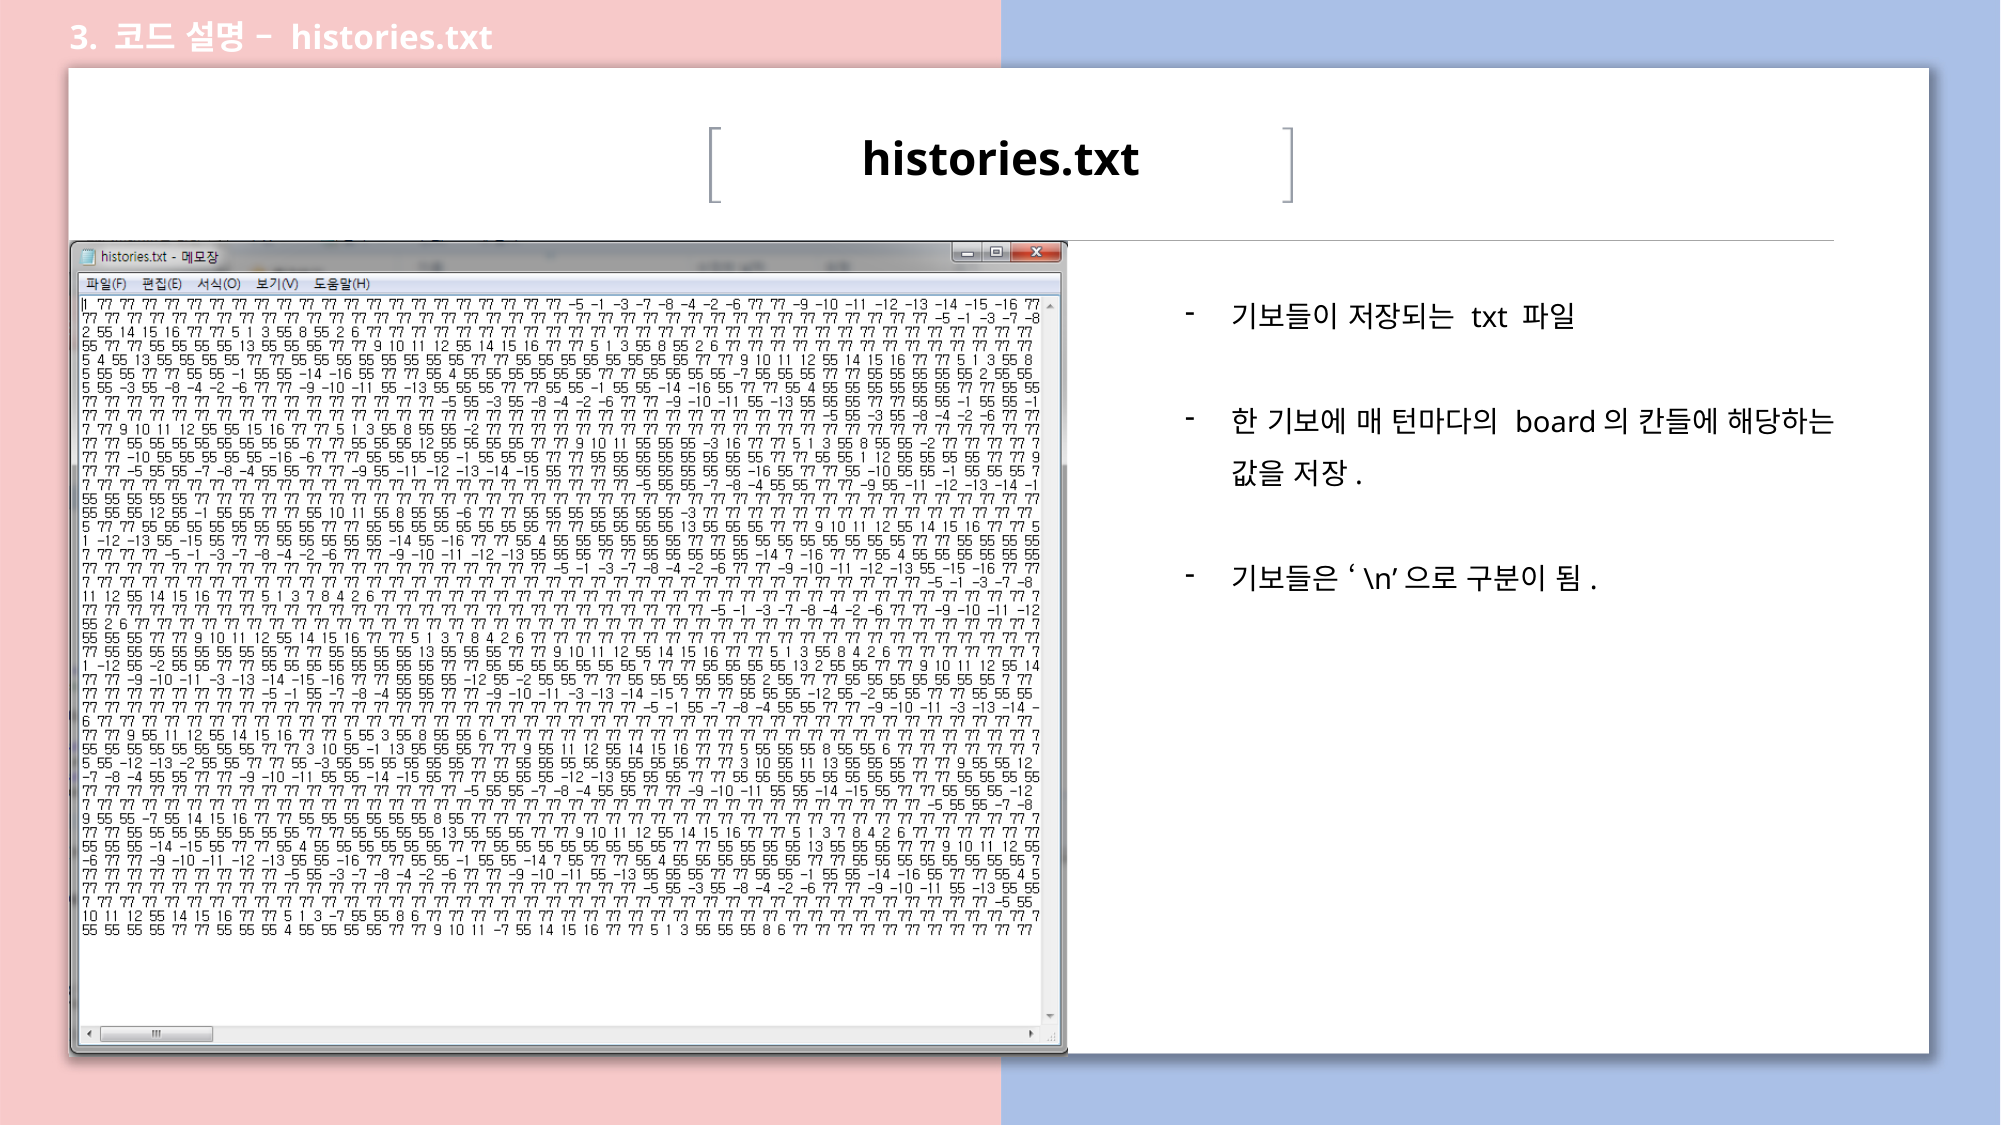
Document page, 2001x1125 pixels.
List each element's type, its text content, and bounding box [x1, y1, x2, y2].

picture [0, 0, 2001, 1125]
text_box 3. 코드 설명 – histories.txt [54, 13, 672, 95]
text_box histories.txt [363, 107, 1639, 214]
text_box 기보들이 저장되는 txt 파일 한 기보에 매 턴마다의 board의 칸들에 해당하는 값을 저장. 기보들은 ‘\n’으로 구분이 됨. [1170, 273, 1907, 603]
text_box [709, 127, 1293, 203]
